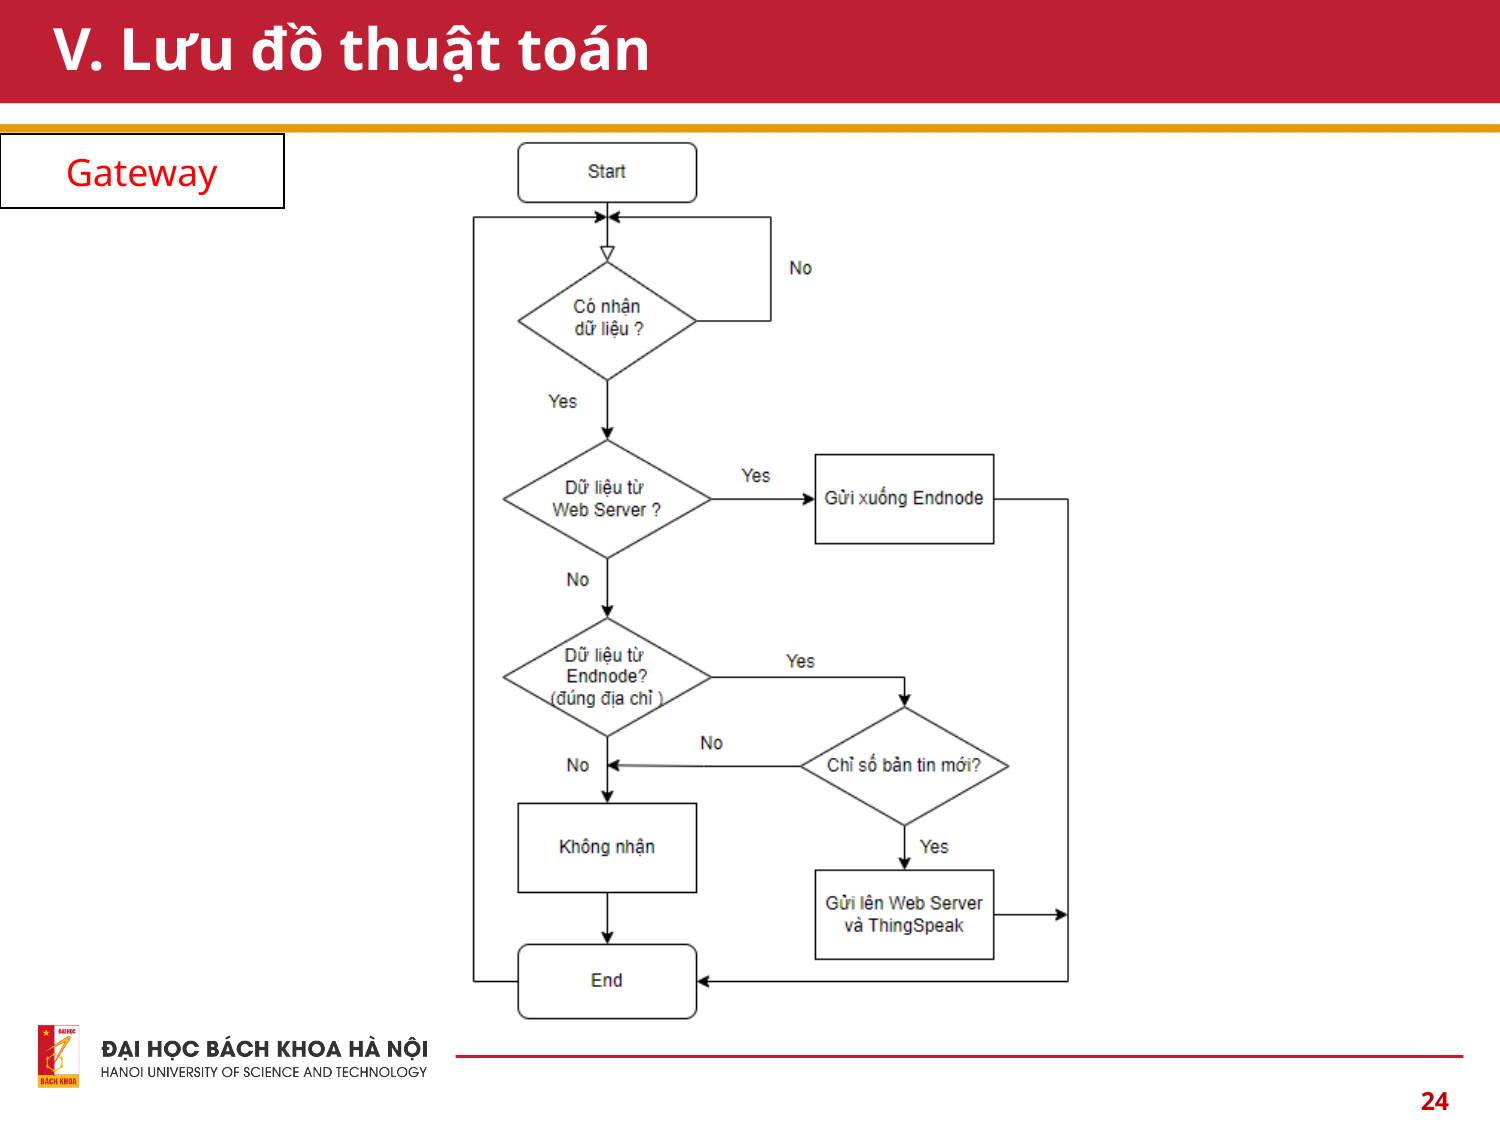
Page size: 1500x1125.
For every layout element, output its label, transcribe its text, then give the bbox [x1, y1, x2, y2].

text_box Gateway [0, 133, 285, 209]
slide_number 24 [1126, 1078, 1464, 1125]
picture [0, 0, 1500, 1125]
title V. Lưu đồ thuật toán [38, 12, 1462, 87]
